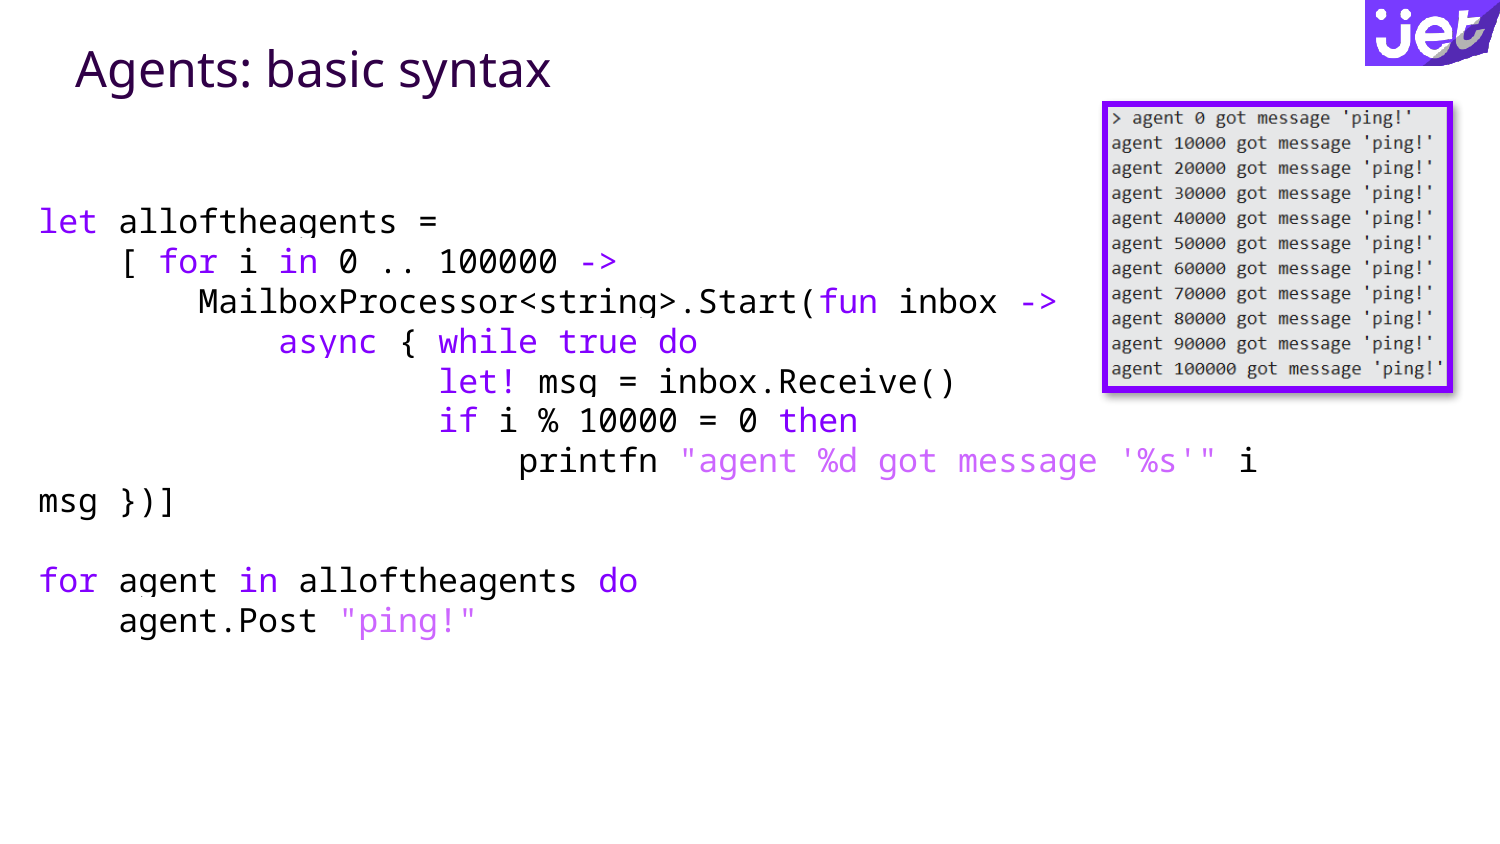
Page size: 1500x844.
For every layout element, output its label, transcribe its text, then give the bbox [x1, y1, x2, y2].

title Agents: basic syntax [38, 36, 1299, 178]
picture [1107, 107, 1447, 387]
list let alloftheagents = [ for i in 0 .. 100000 -> MailboxProcessor<string>.Start(fun inbox -> async { while true do let! msg = inbox.Receive() if i % 10000 = 0 then printfn "agent %d got message '%s'" i msg })] for agent in alloftheagents do agent.Post "ping!" [38, 200, 1388, 777]
